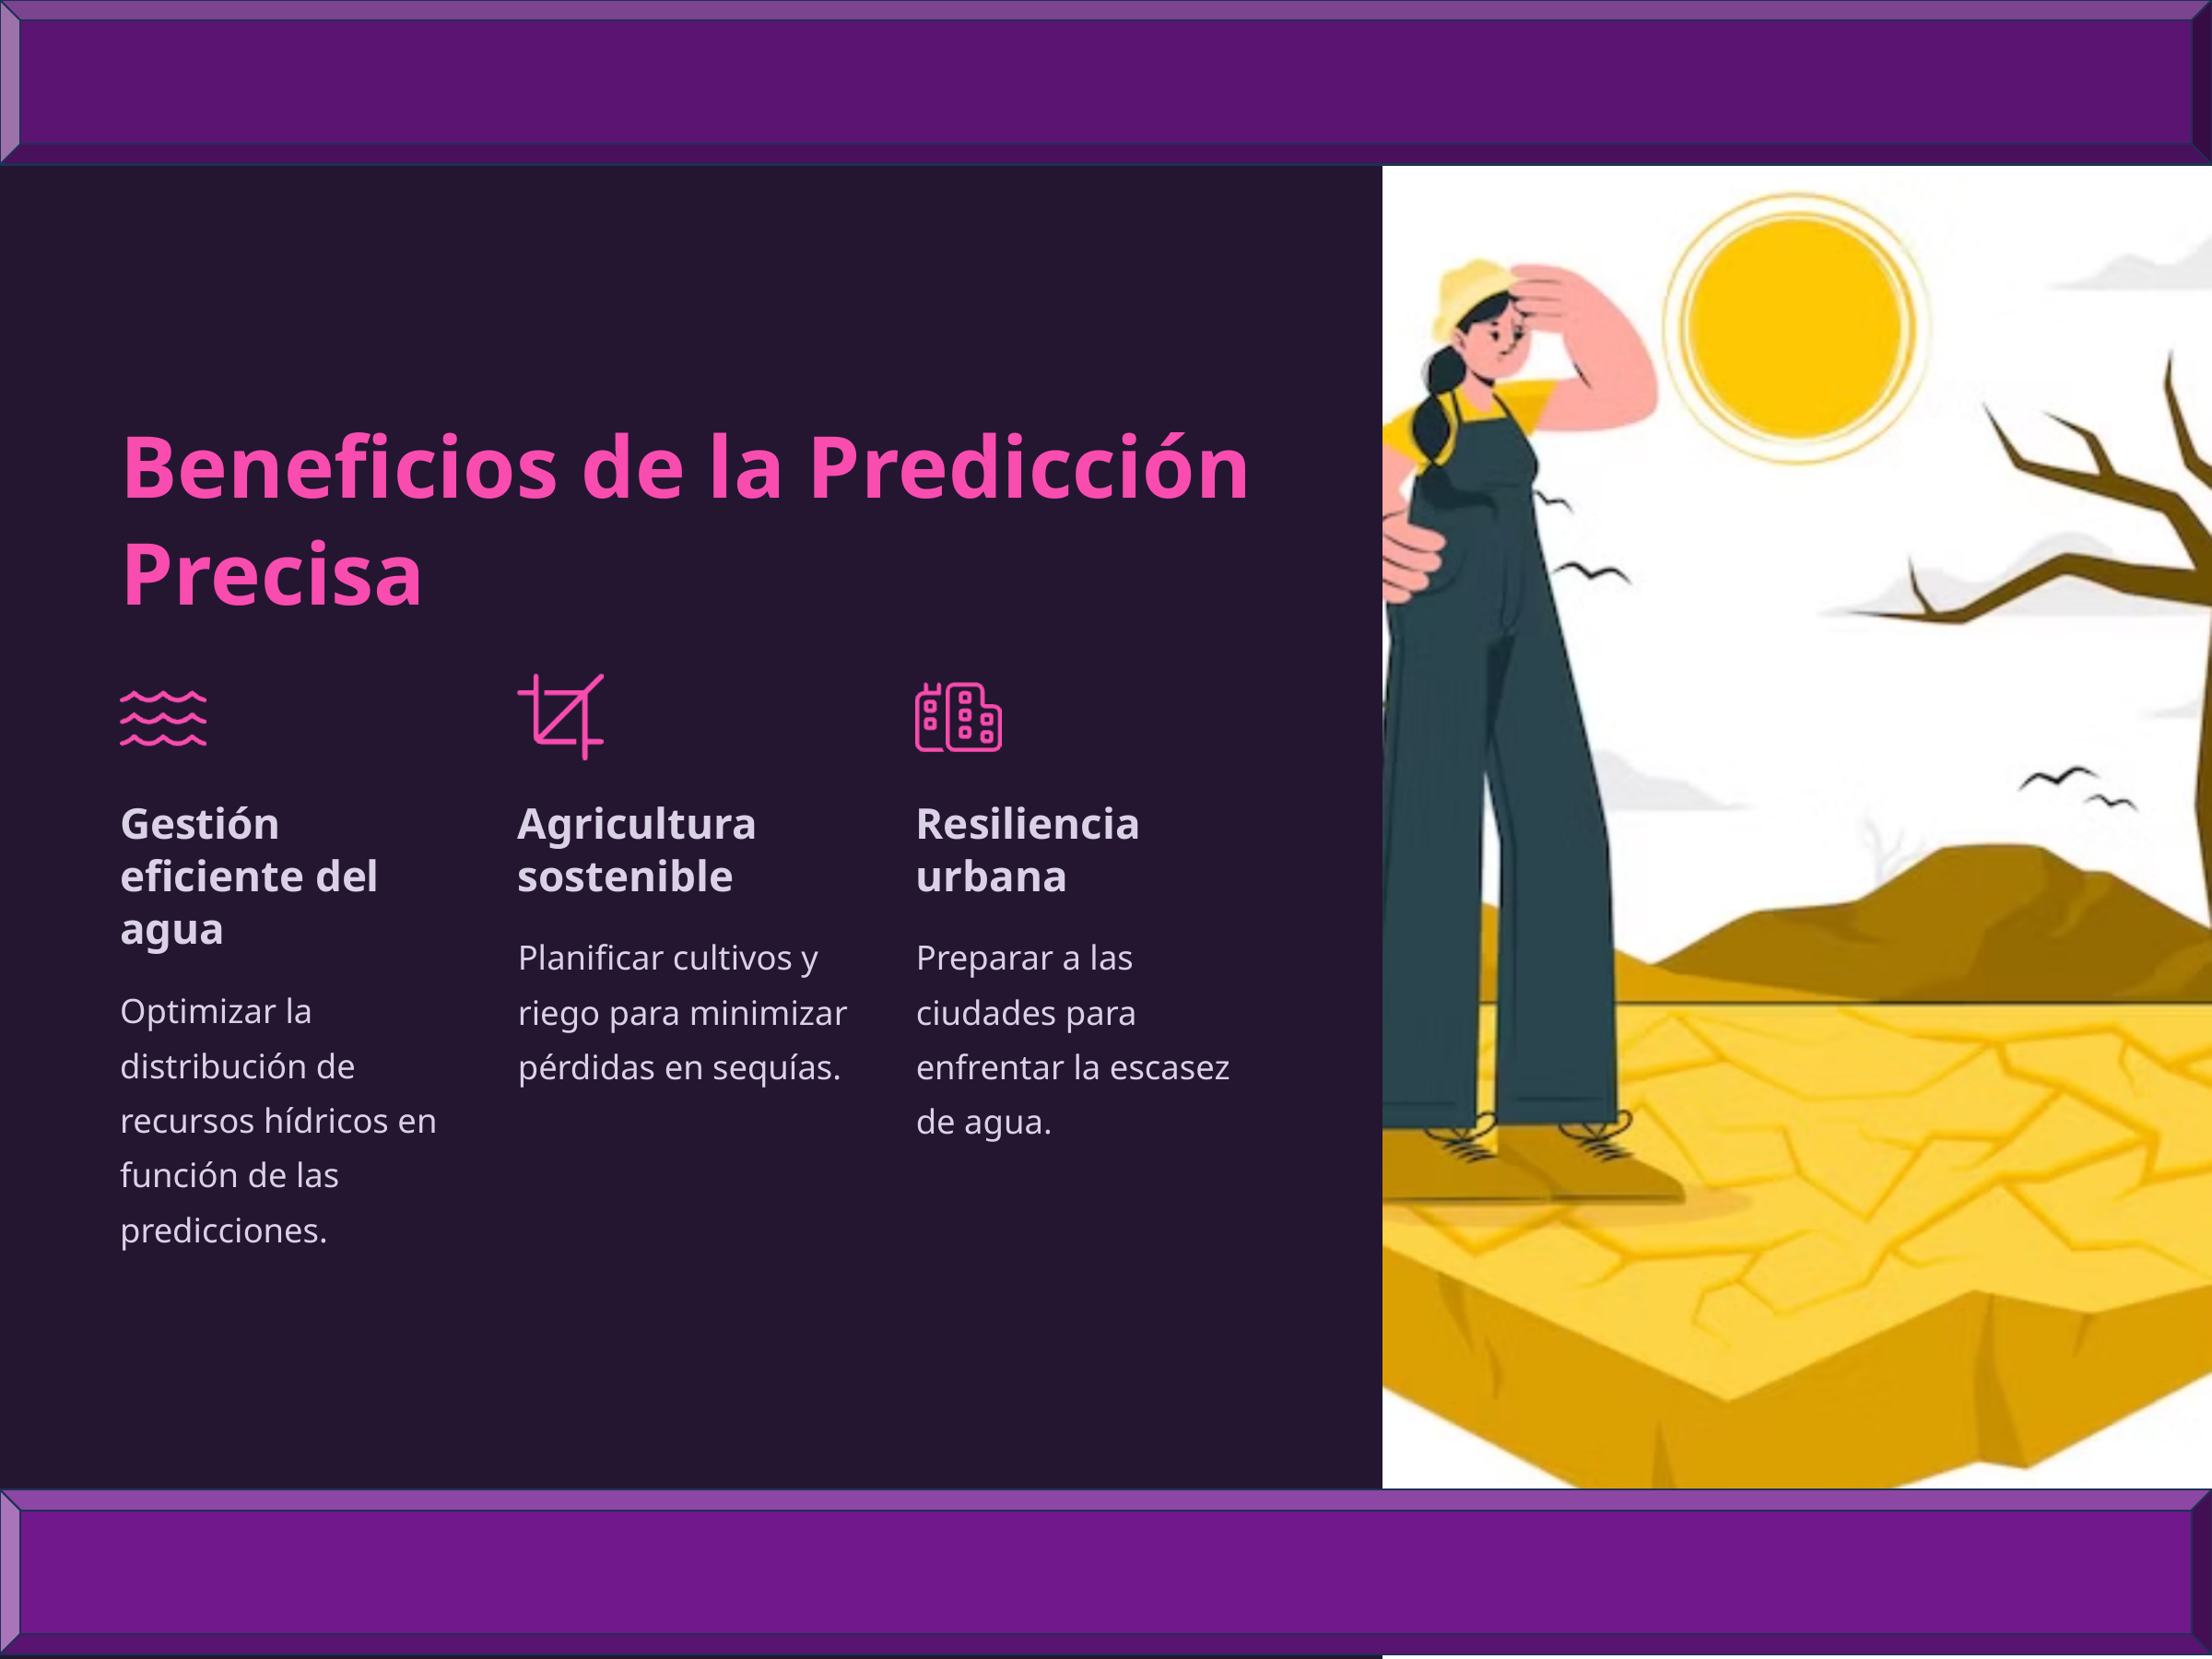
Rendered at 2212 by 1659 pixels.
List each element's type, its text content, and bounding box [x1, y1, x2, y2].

text_box Gestión eficiente del agua [120, 794, 467, 956]
text_box [0, 0, 1382, 166]
text_box [0, 1488, 1382, 1655]
text_box Preparar a las ciudades para enfrentar la escasez de agua. [915, 922, 1263, 1142]
text_box Beneficios de la Predicción Precisa [120, 408, 1263, 624]
text_box Planificar cultivos y riego para minimizar pérdidas en sequías. [517, 922, 865, 1088]
picture [915, 674, 1002, 760]
picture [517, 674, 604, 760]
text_box Resiliencia urbana [915, 794, 1263, 902]
text_box Optimizar la distribución de recursos hídricos en función de las predicciones. [120, 975, 467, 1251]
picture [1382, 0, 2212, 1659]
text_box Agricultura sostenible [517, 794, 865, 902]
picture [120, 674, 206, 760]
